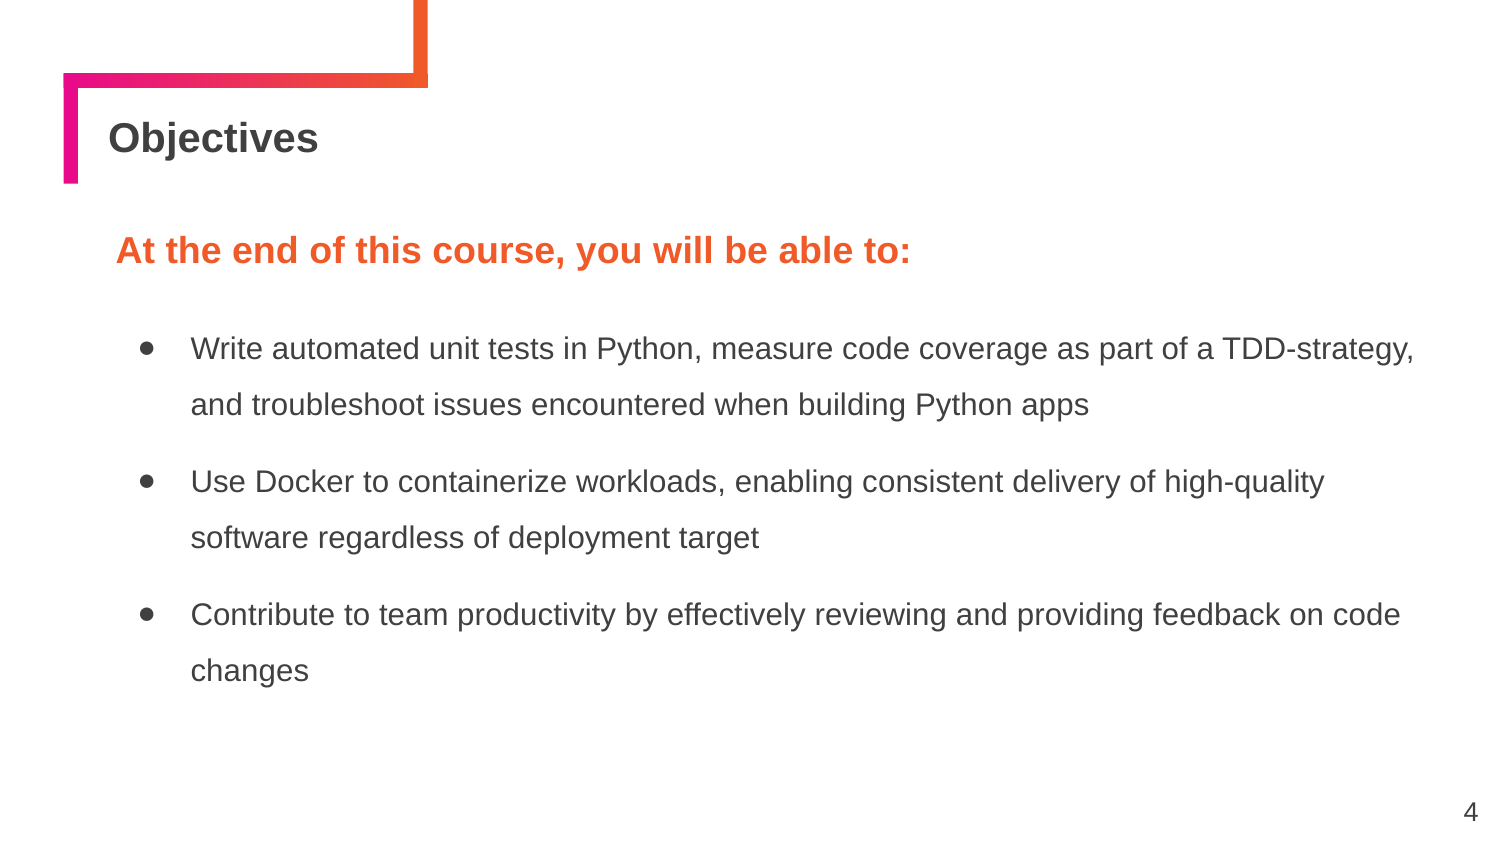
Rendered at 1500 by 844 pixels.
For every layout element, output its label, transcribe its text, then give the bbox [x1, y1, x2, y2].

slide_number 4 [1403, 779, 1494, 844]
text_box At the end of this course, you will be able to: [100, 211, 1382, 274]
title Objectives [100, 117, 1455, 169]
text_box Write automated unit tests in Python, measure code coverage as part of a TDD-strategy, and troubleshoot issues encountered when building Python apps Use Docker to containerize workloads, enabling consistent delivery of high-quality software regardless of deployment target Contribute to team productivity by effectively reviewing and providing feedback on code changes [100, 294, 1435, 823]
